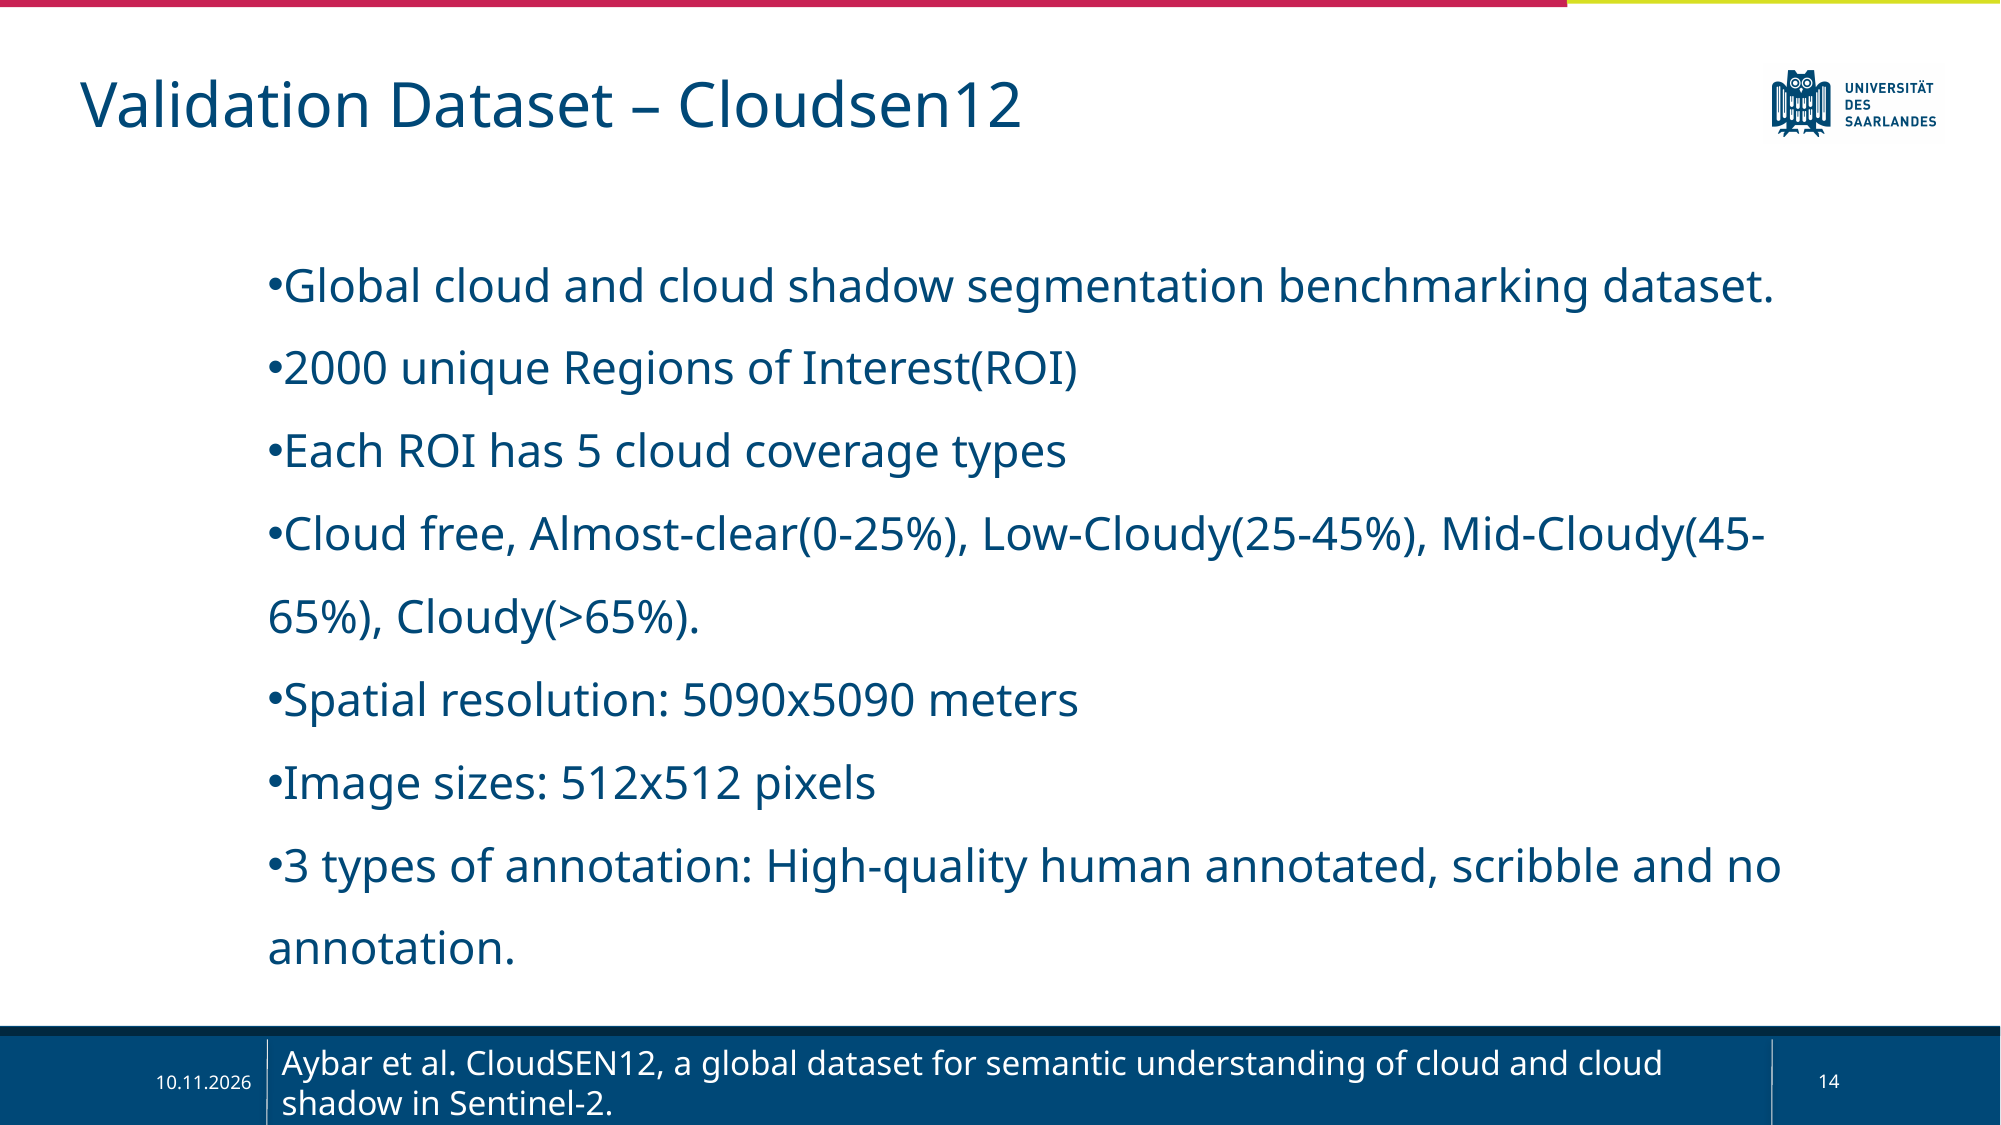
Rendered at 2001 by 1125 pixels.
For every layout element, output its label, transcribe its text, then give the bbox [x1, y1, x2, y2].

list Validation Dataset – Cloudsen12 [65, 57, 1520, 170]
picture [1763, 63, 1945, 144]
slide_number 14 [1803, 1052, 2000, 1113]
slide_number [65, 1053, 267, 1113]
footer Aybar et al. CloudSEN12, a global dataset for semantic understanding of cloud and cloud shadow in Sentinel-2. [266, 1052, 1741, 1113]
list Global cloud and cloud shadow segmentation benchmarking dataset. 2000 unique Regions of Interest(ROI) Each ROI has 5 cloud coverage types Cloud free, Almost-clear(0-25%), Low-Cloudy(25-45%), Mid-Cloudy(45-65%), Cloudy(>65%). Spatial resolution: 5090x5090 meters Image sizes: 512x512 pixels 3 types of annotation: High-quality human annotated, scribble and no annotation. [267, 221, 1898, 959]
